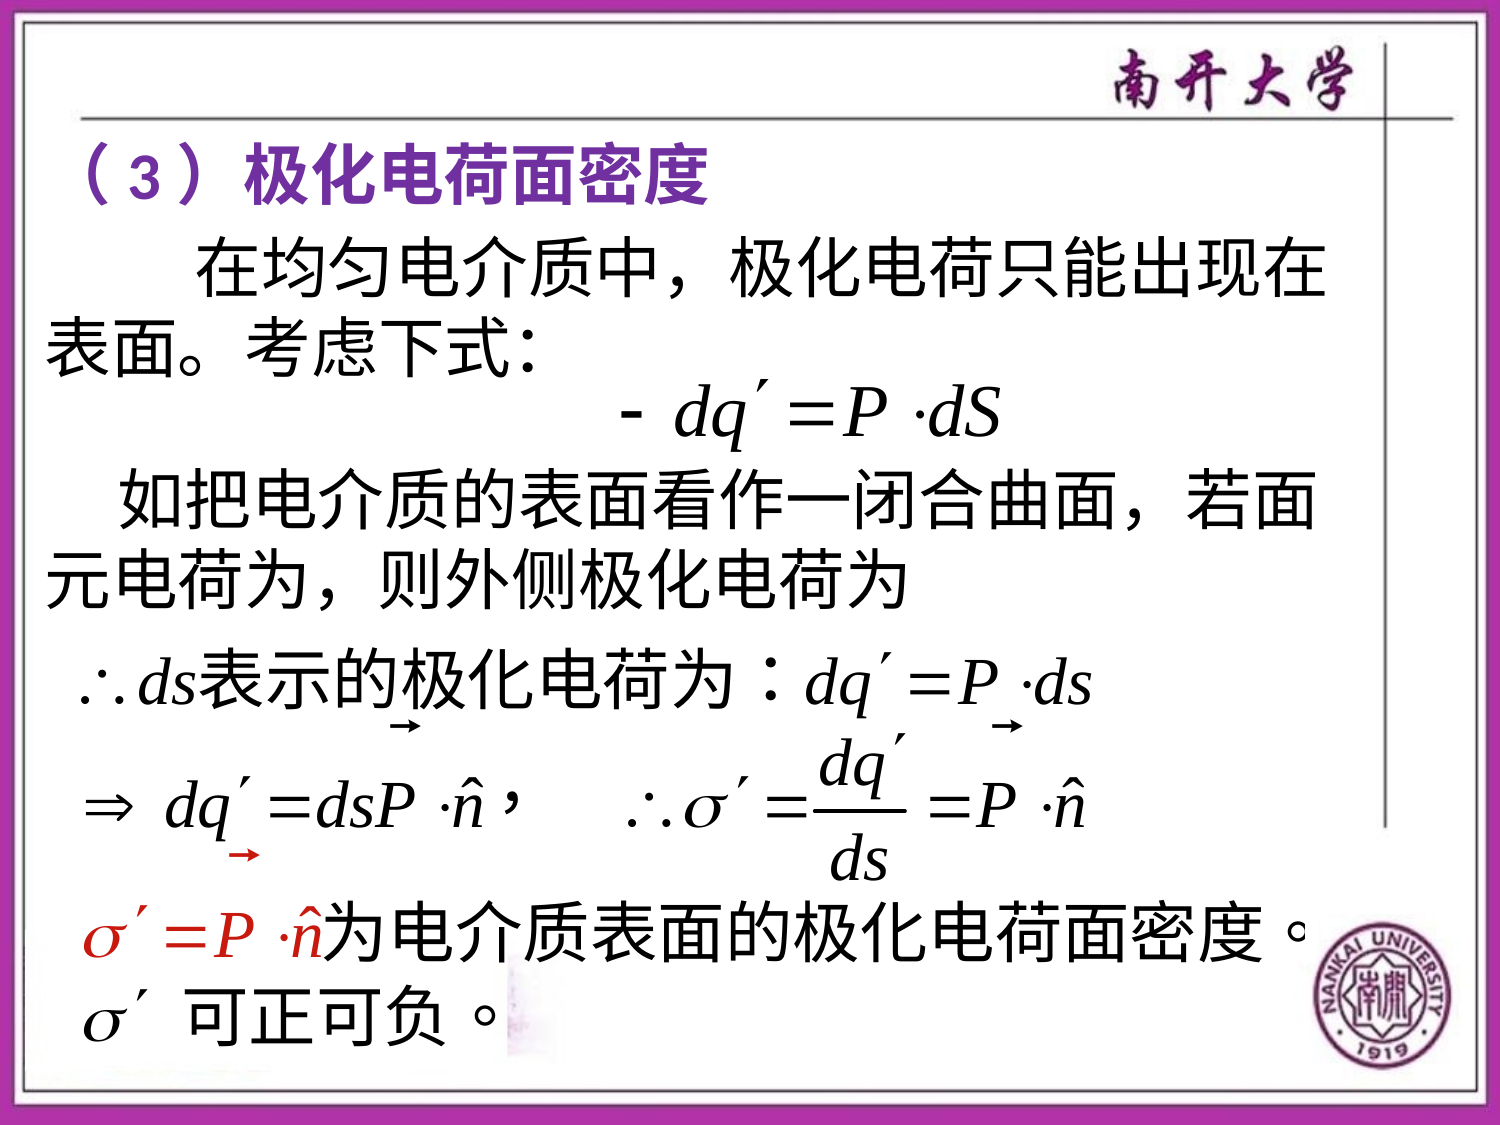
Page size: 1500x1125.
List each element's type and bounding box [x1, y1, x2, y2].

text_box [608, 349, 1025, 469]
text_box [73, 626, 1306, 1065]
picture [0, 0, 1500, 1125]
